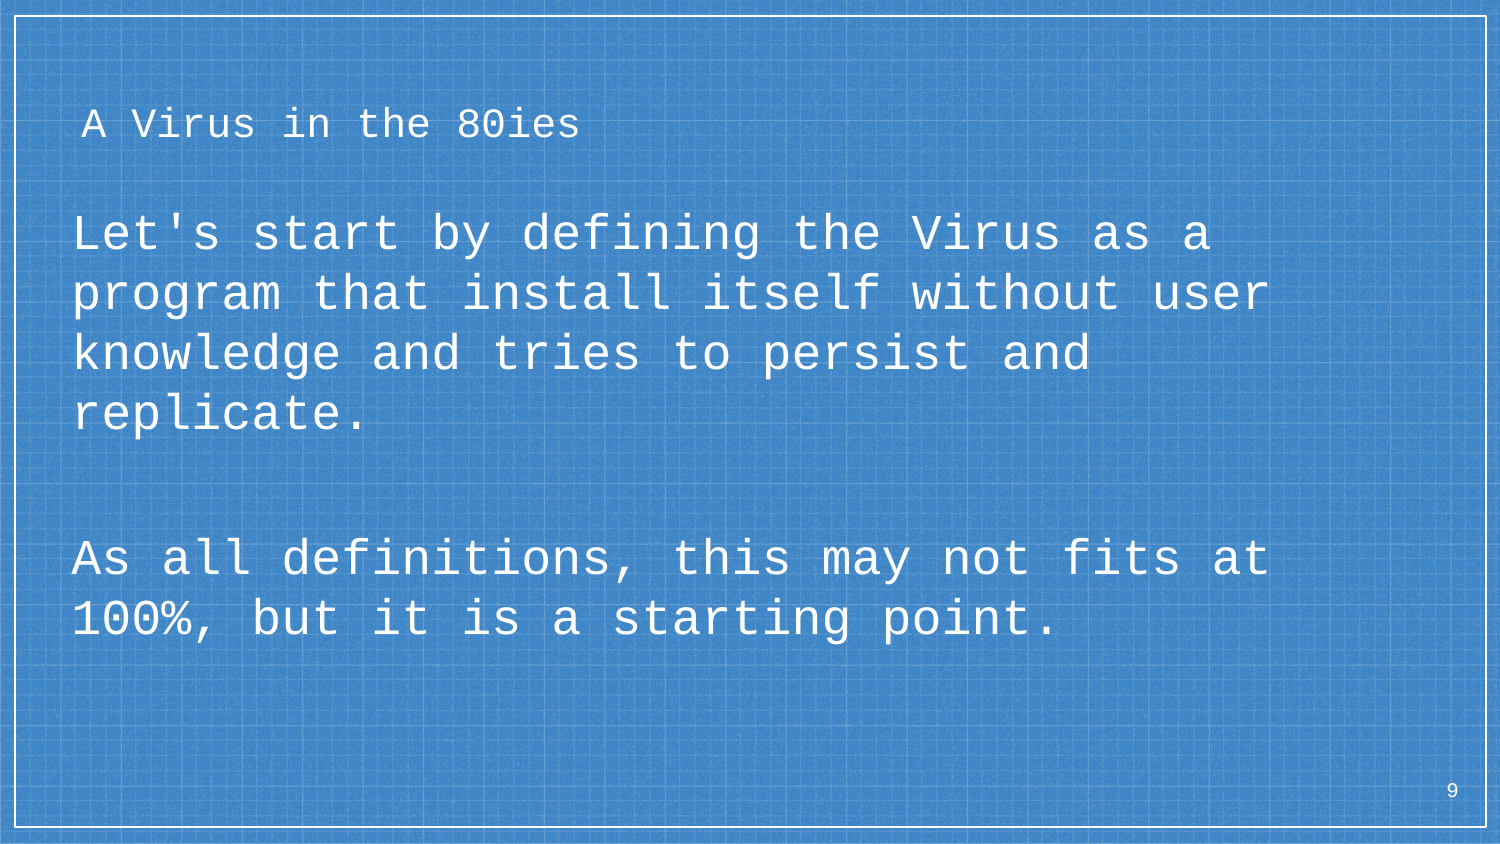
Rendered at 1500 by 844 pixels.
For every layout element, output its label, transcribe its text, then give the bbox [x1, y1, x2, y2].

picture [0, 0, 1500, 844]
slide_number 9 [1398, 761, 1474, 810]
title A Virus in the 80ies [66, 81, 1417, 149]
list Let's start by defining the Virus as a program that install itself without user knowledge and tries to persist and replicate. As all definitions, this may not fits at 100%, but it is a starting point. [56, 184, 1417, 782]
